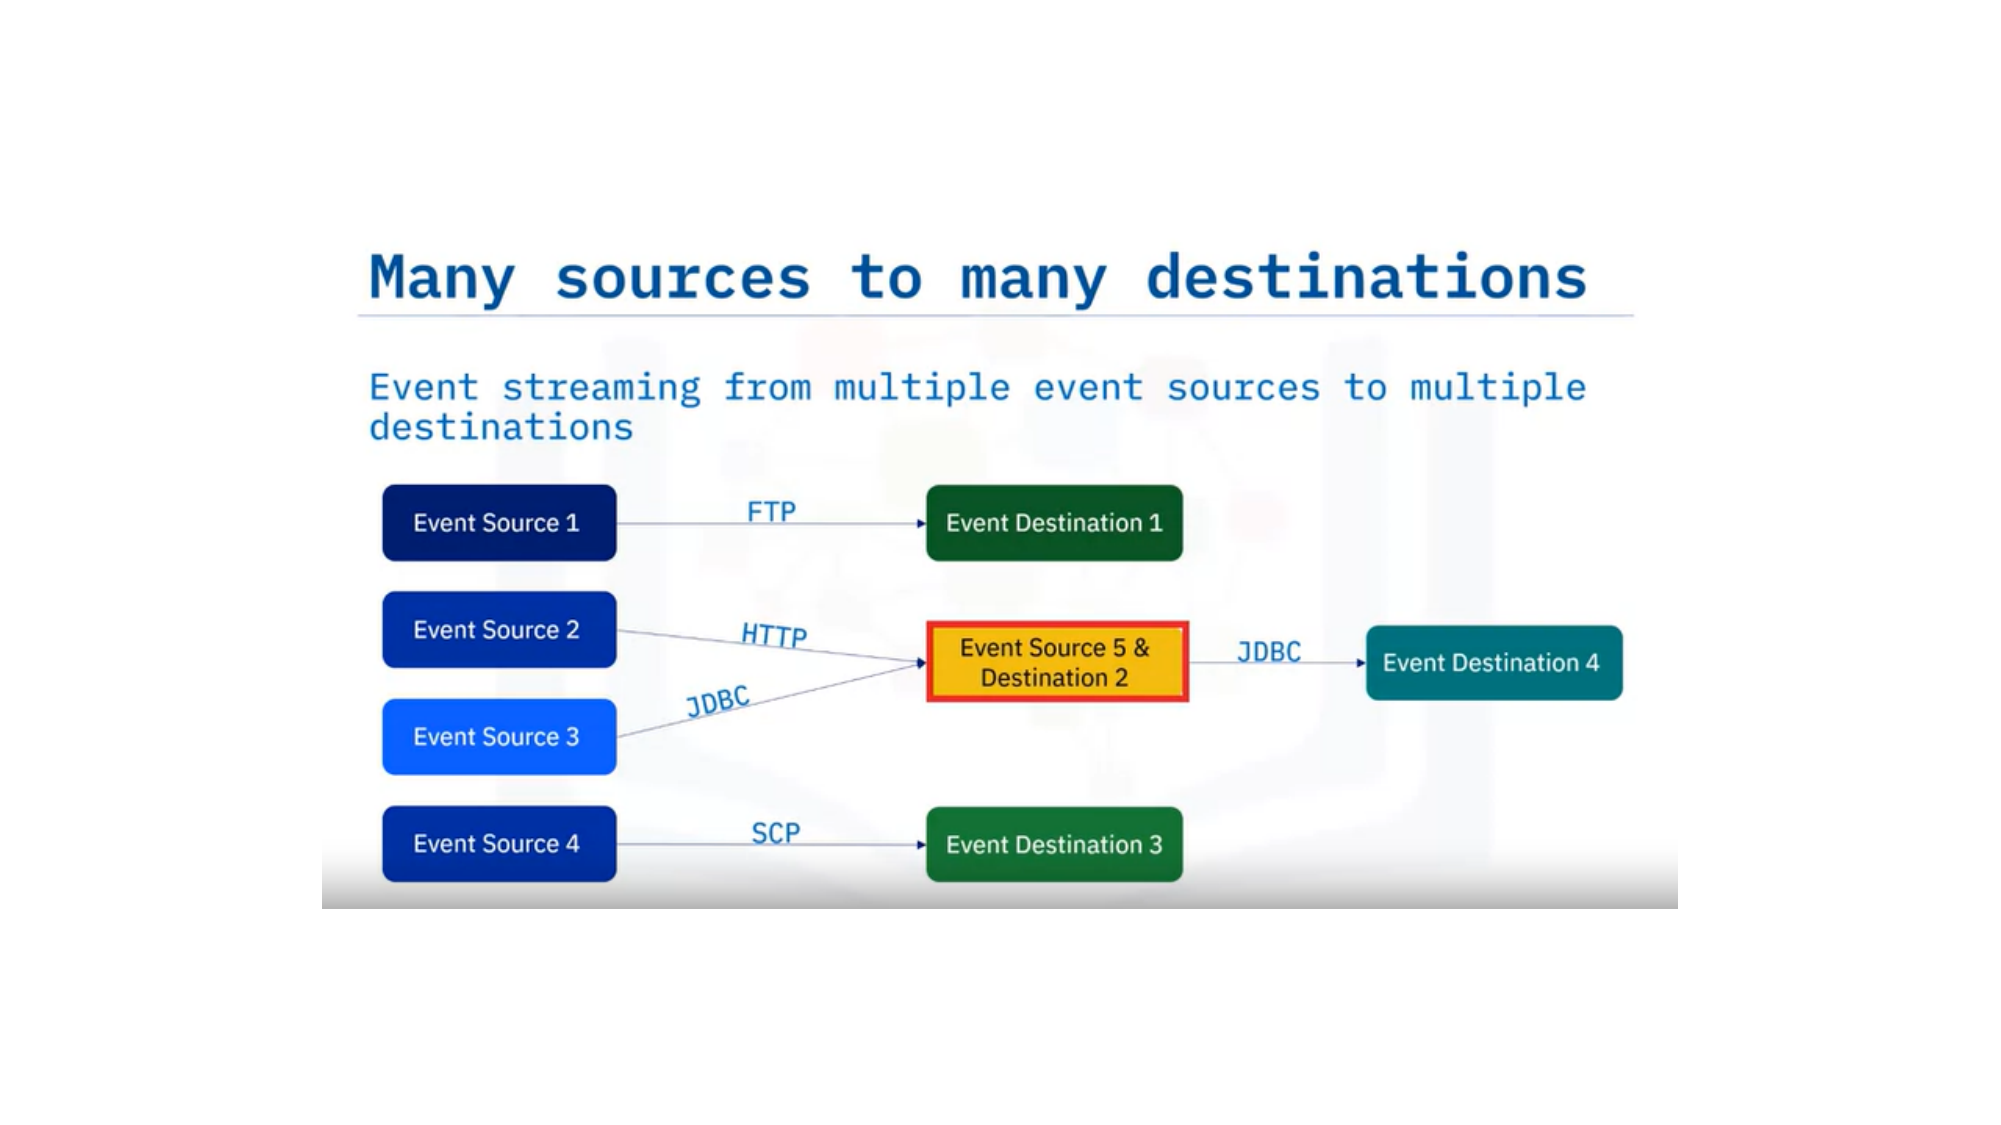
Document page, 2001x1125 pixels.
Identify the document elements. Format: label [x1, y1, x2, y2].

picture [322, 216, 1678, 909]
